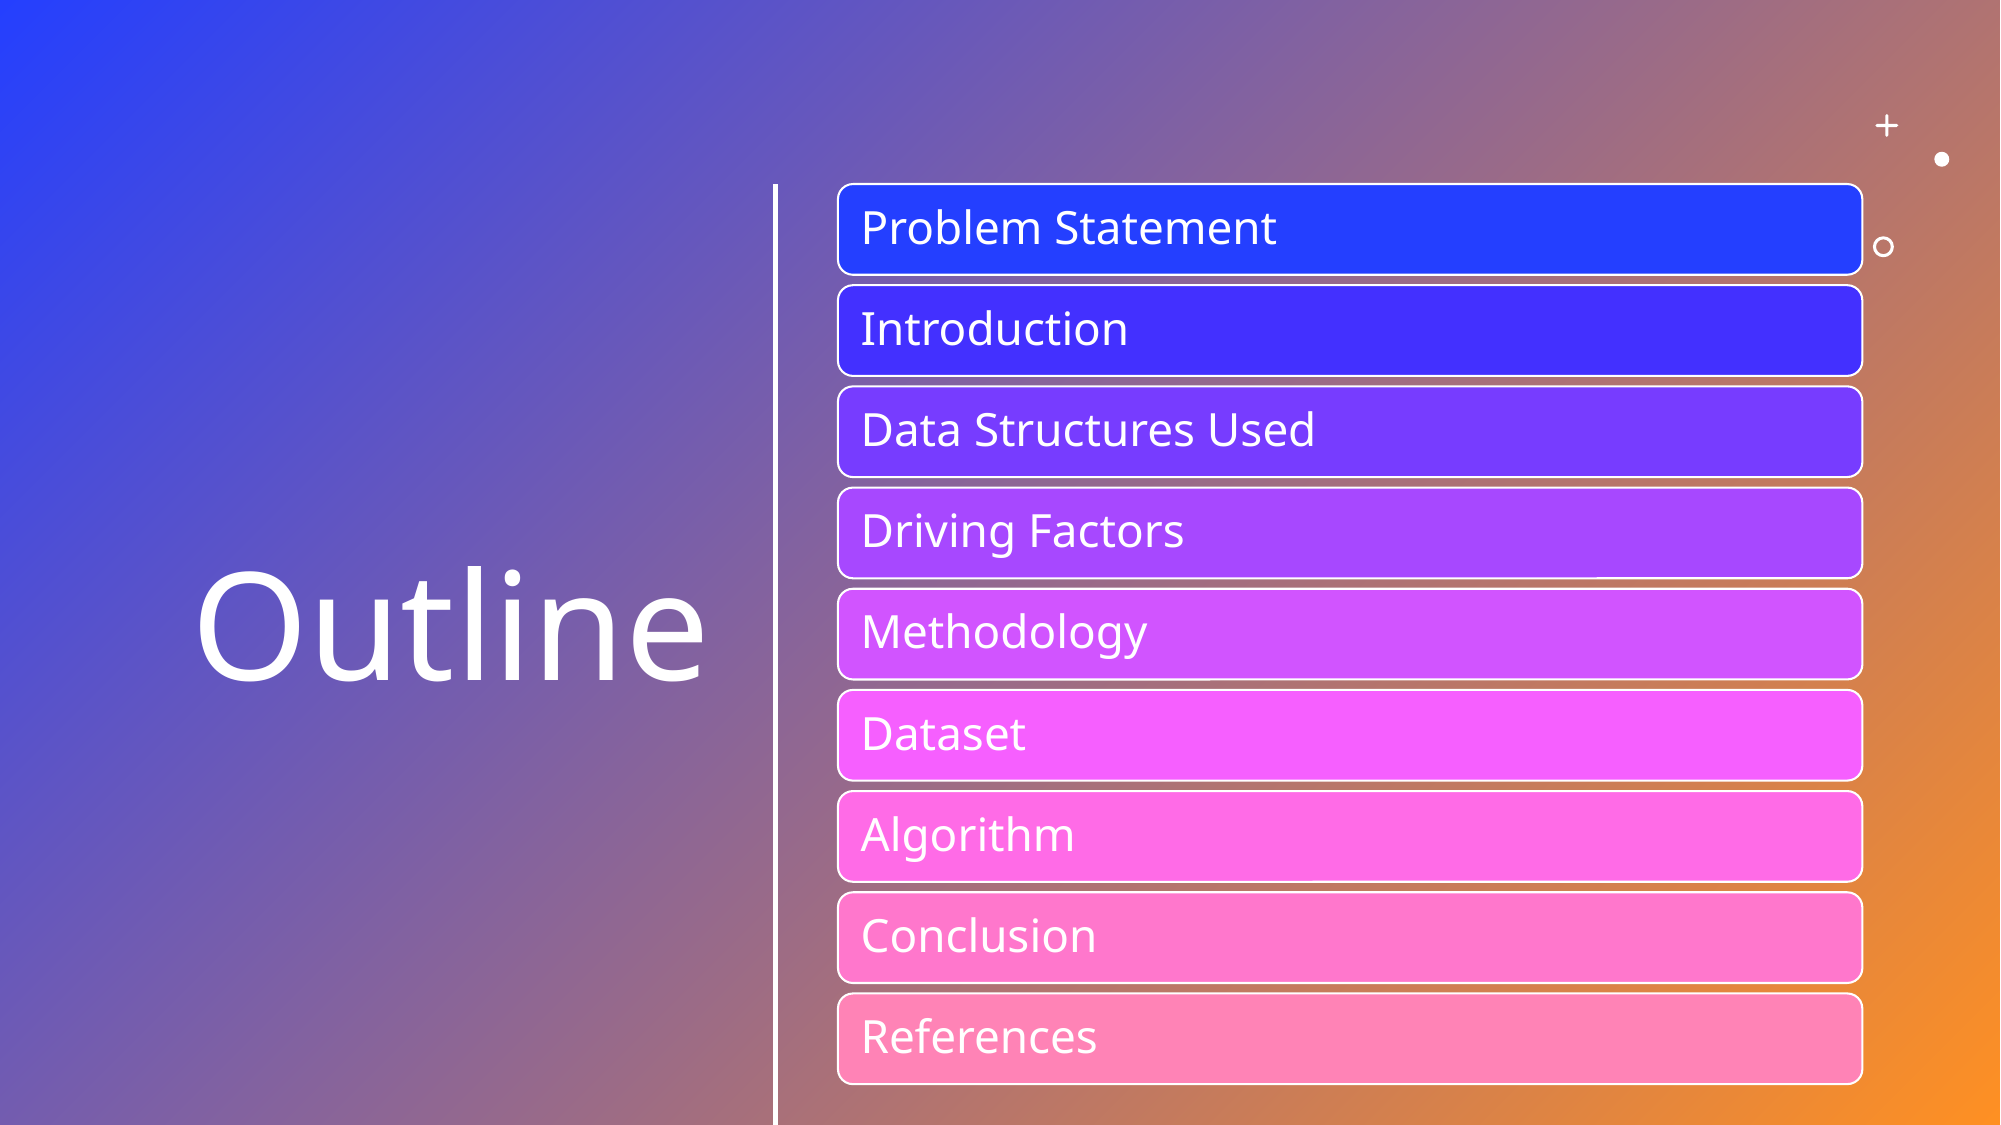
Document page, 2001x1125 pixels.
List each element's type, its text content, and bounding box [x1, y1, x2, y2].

text_box [1875, 114, 1899, 137]
text_box [0, 0, 2000, 1125]
text_box [1934, 151, 1950, 167]
title Outline [78, 174, 725, 1091]
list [837, 175, 1863, 1093]
text_box [1872, 236, 1894, 258]
